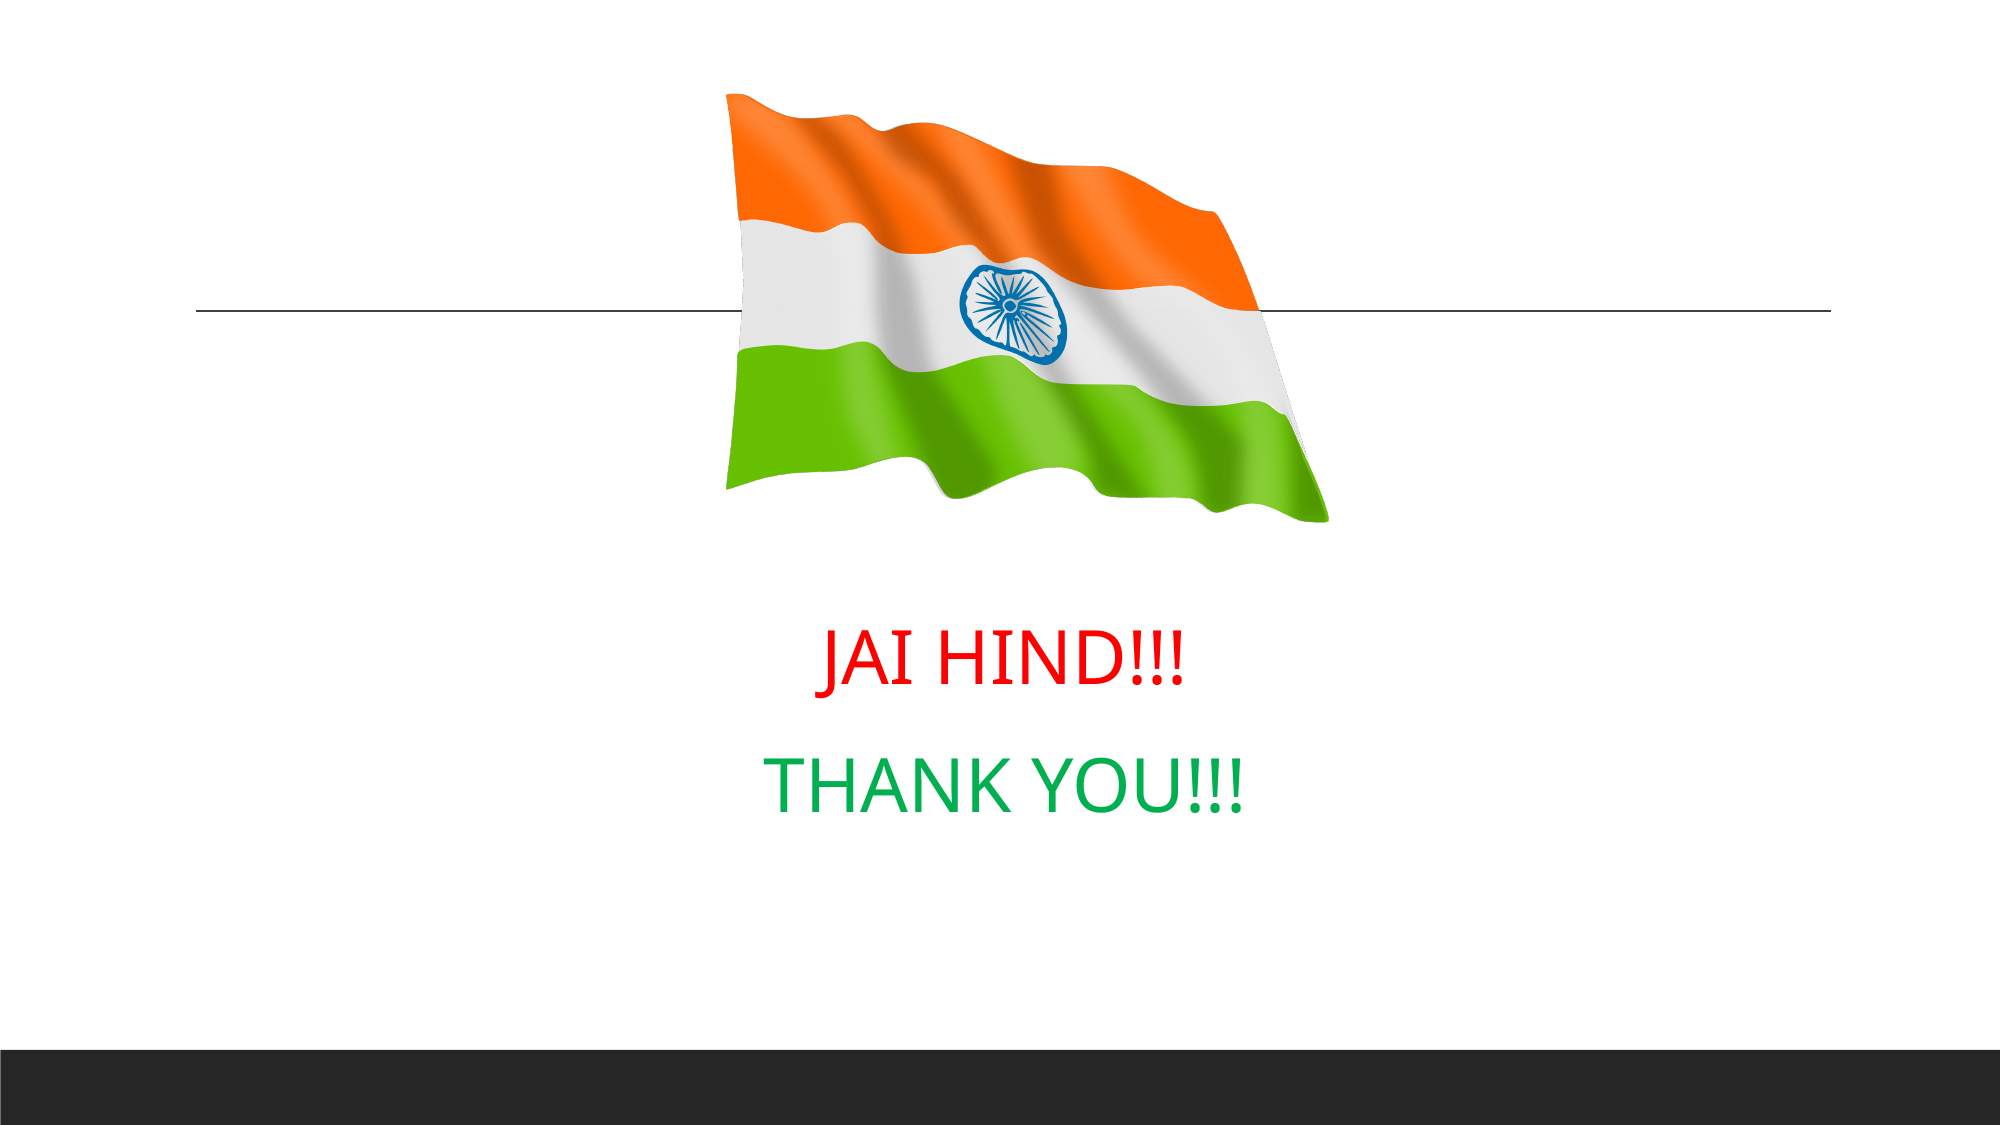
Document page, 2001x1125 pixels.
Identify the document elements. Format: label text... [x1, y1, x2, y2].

list JAI HIND!!! THANK YOU!!! [180, 345, 1830, 963]
picture [692, 64, 1359, 552]
